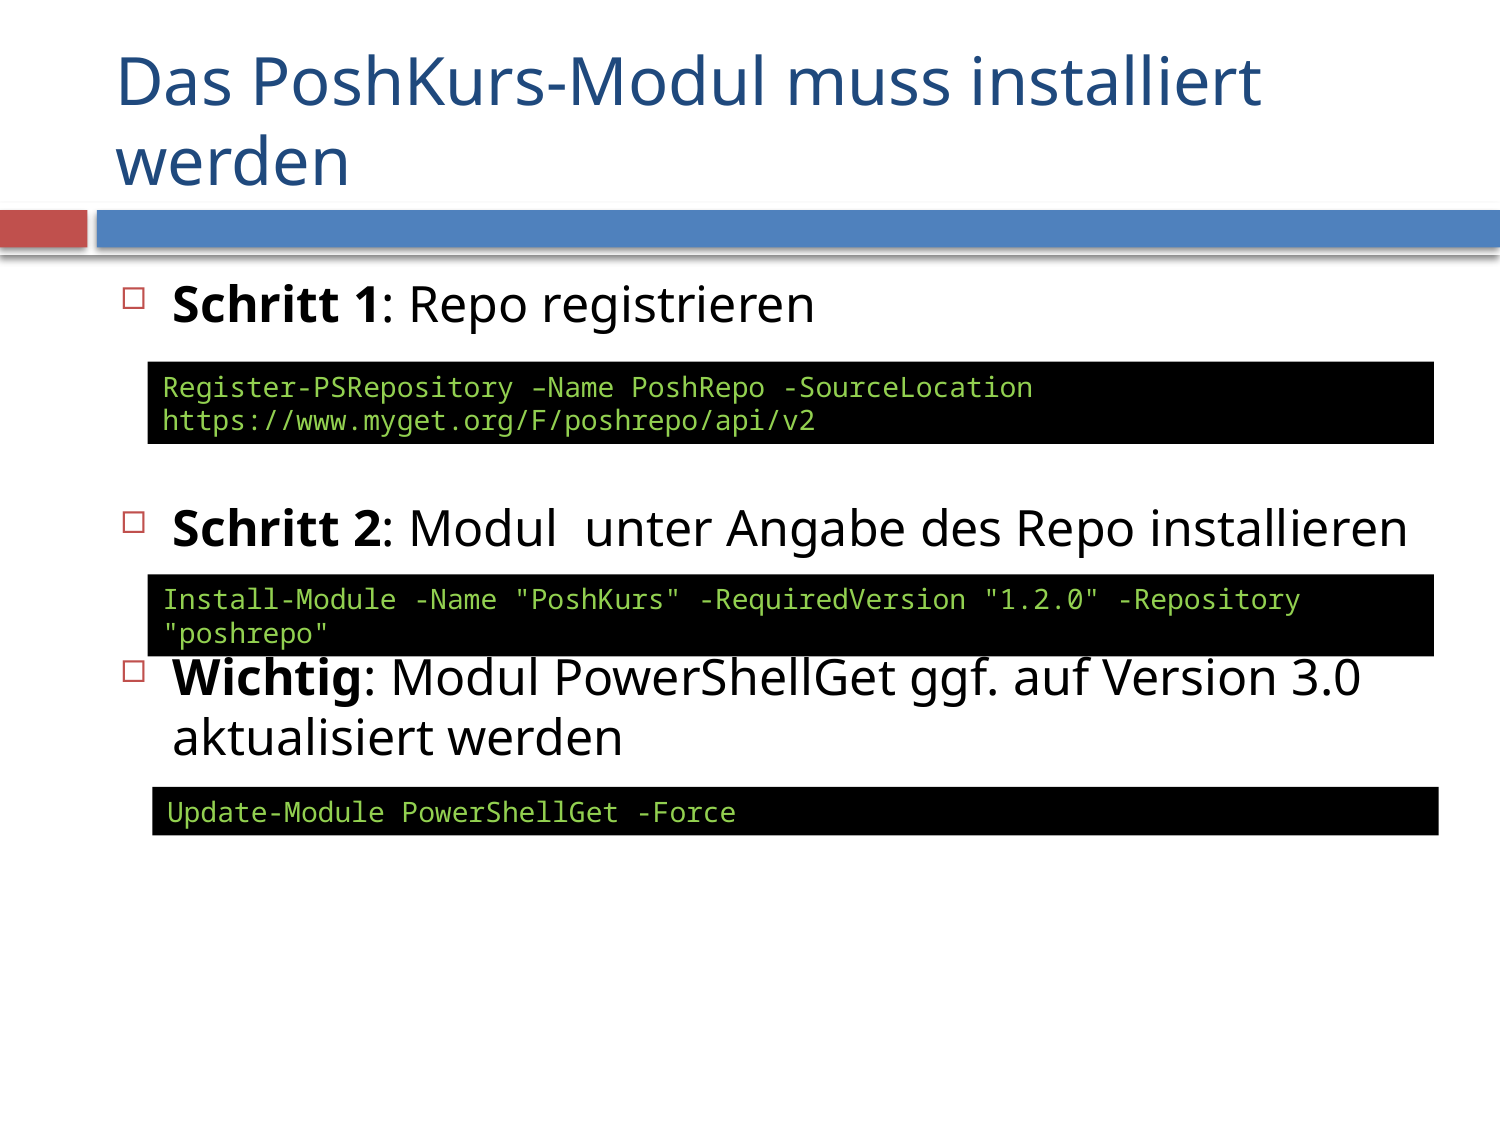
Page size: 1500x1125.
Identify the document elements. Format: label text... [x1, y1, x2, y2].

list Schritt 1: Repo registrieren Schritt 2: Modul unter Angabe des Repo installieren Wichtig: Modul PowerShellGet ggf. auf Version 3.0 aktualisiert werden [105, 265, 1461, 917]
title Das PoshKurs-Modul muss installiert werden [100, 37, 1438, 200]
text_box Update-Module PowerShellGet -Force [152, 786, 1439, 836]
text_box Install-Module -Name "PoshKurs" -RequiredVersion "1.2.0" -Repository "poshrepo" [147, 574, 1434, 657]
text_box Register-PSRepository –Name PoshRepo -SourceLocation https://www.myget.org/F/poshrepo/api/v2 [147, 361, 1434, 444]
